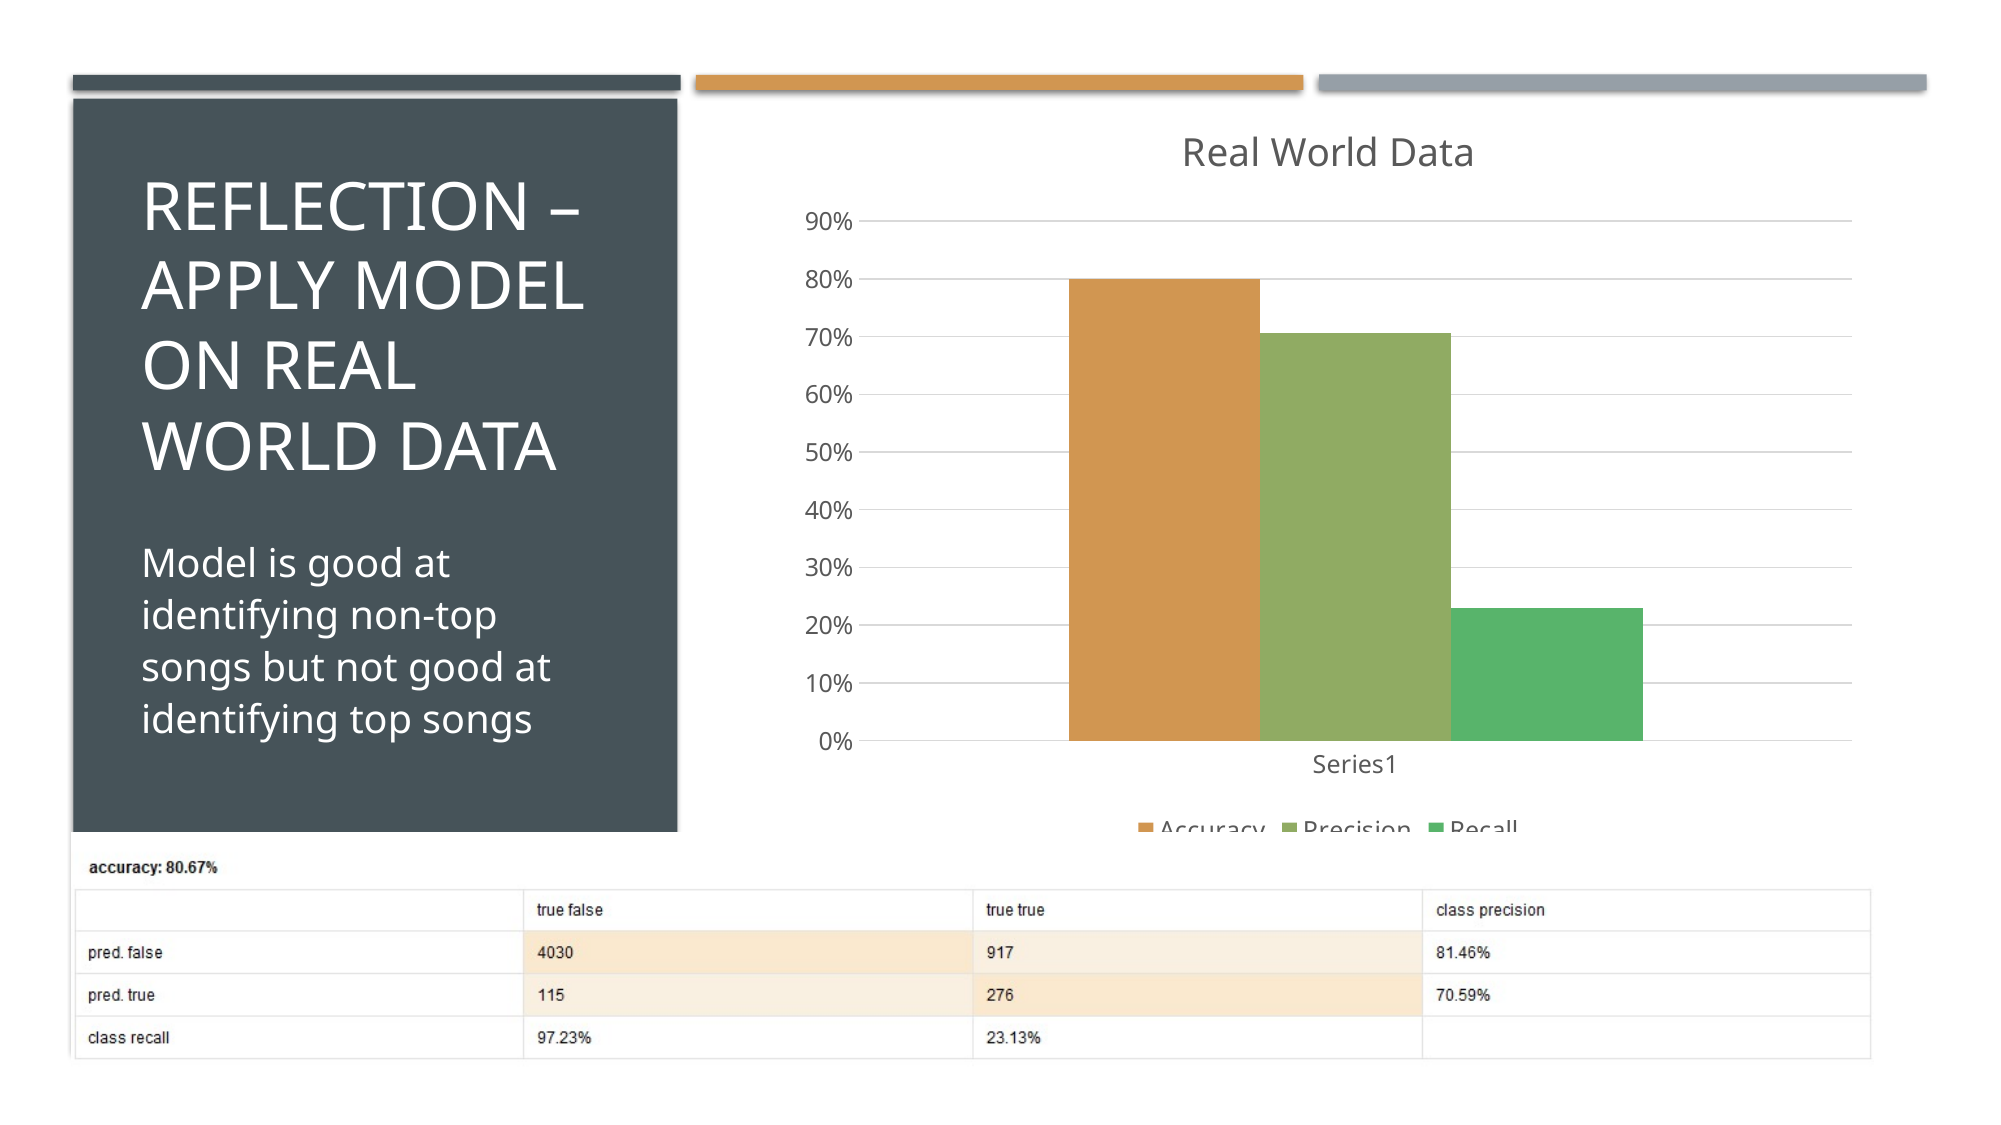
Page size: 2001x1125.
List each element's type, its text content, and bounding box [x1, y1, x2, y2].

chart [782, 88, 1875, 832]
picture [71, 832, 1875, 1115]
title Reflection – Apply MODEL on real World data [125, 208, 624, 491]
list Model is good at identifying non-top songs but not good at identifying top songs [125, 525, 624, 831]
